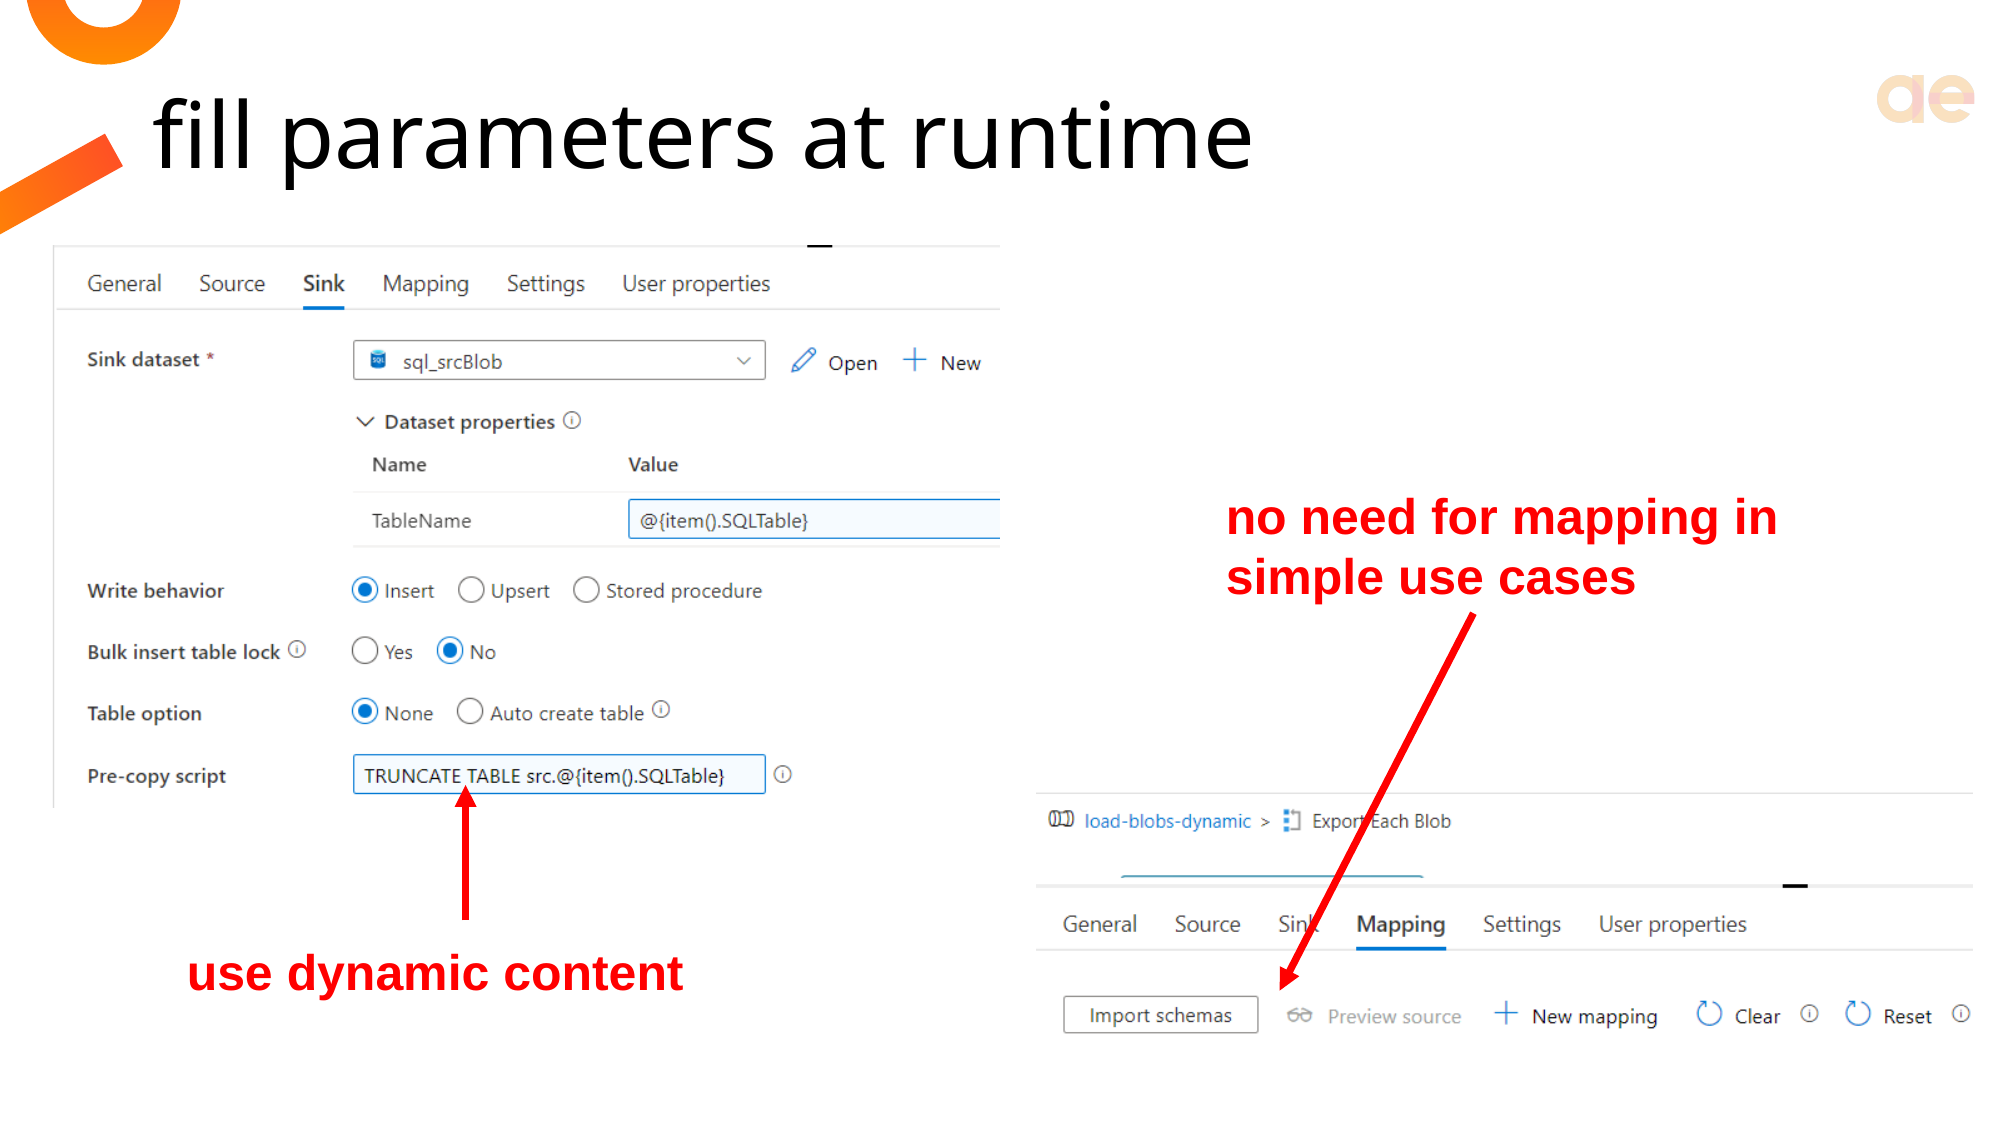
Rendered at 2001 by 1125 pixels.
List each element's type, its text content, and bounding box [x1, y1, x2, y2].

picture [1036, 784, 1973, 1125]
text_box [1279, 613, 1474, 991]
text_box no need for mapping in simple use cases [1211, 476, 1798, 612]
picture [48, 245, 1000, 808]
picture [1877, 75, 1975, 123]
title fill parameters at runtime [137, 82, 1683, 239]
text_box use dynamic content [172, 932, 759, 1008]
